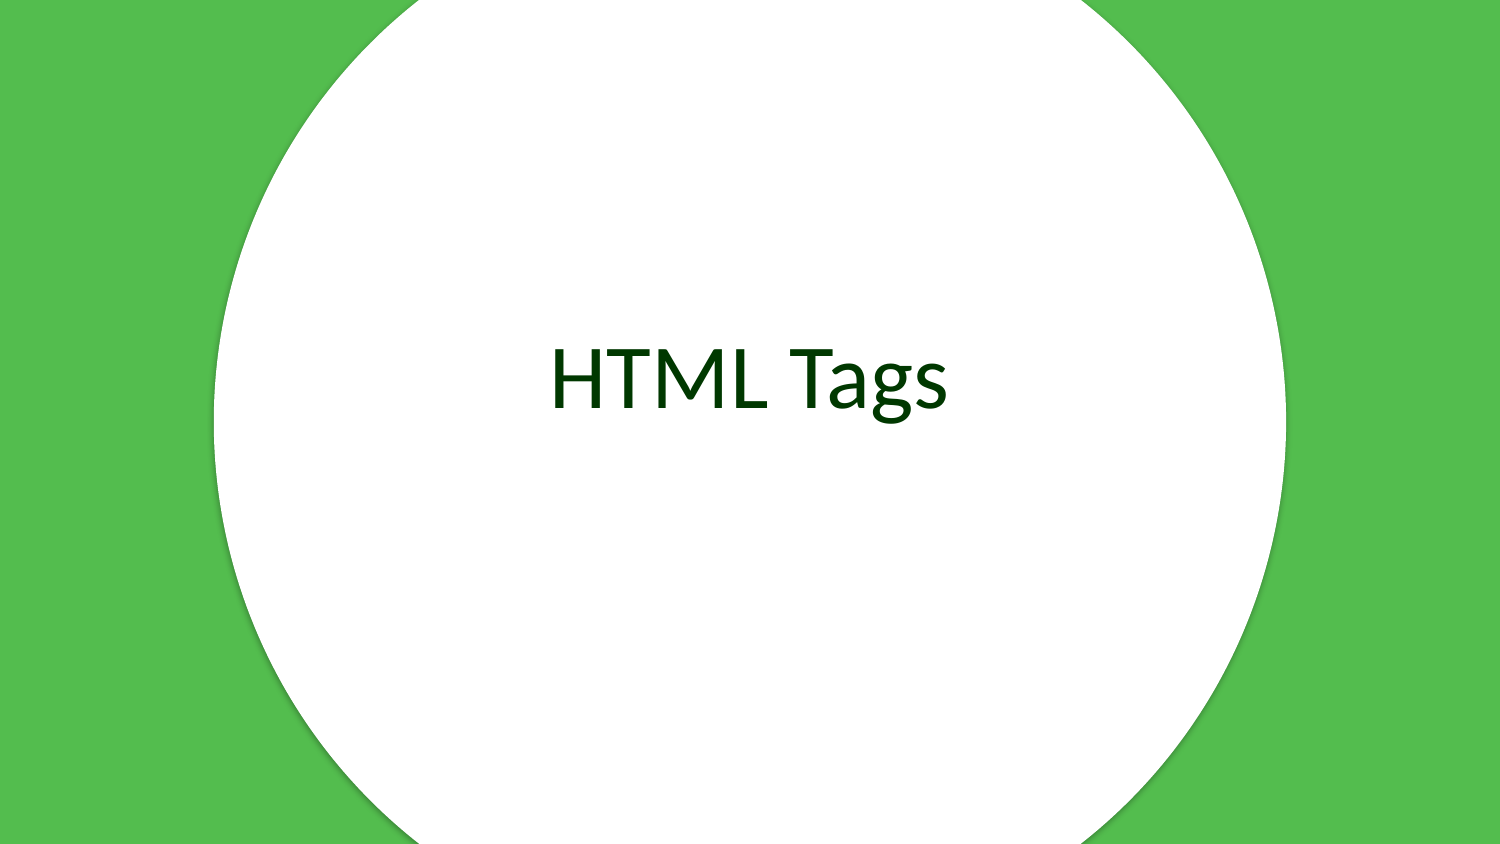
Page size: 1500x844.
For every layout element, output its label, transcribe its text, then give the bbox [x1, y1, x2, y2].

title HTML Tags [260, 340, 1240, 504]
